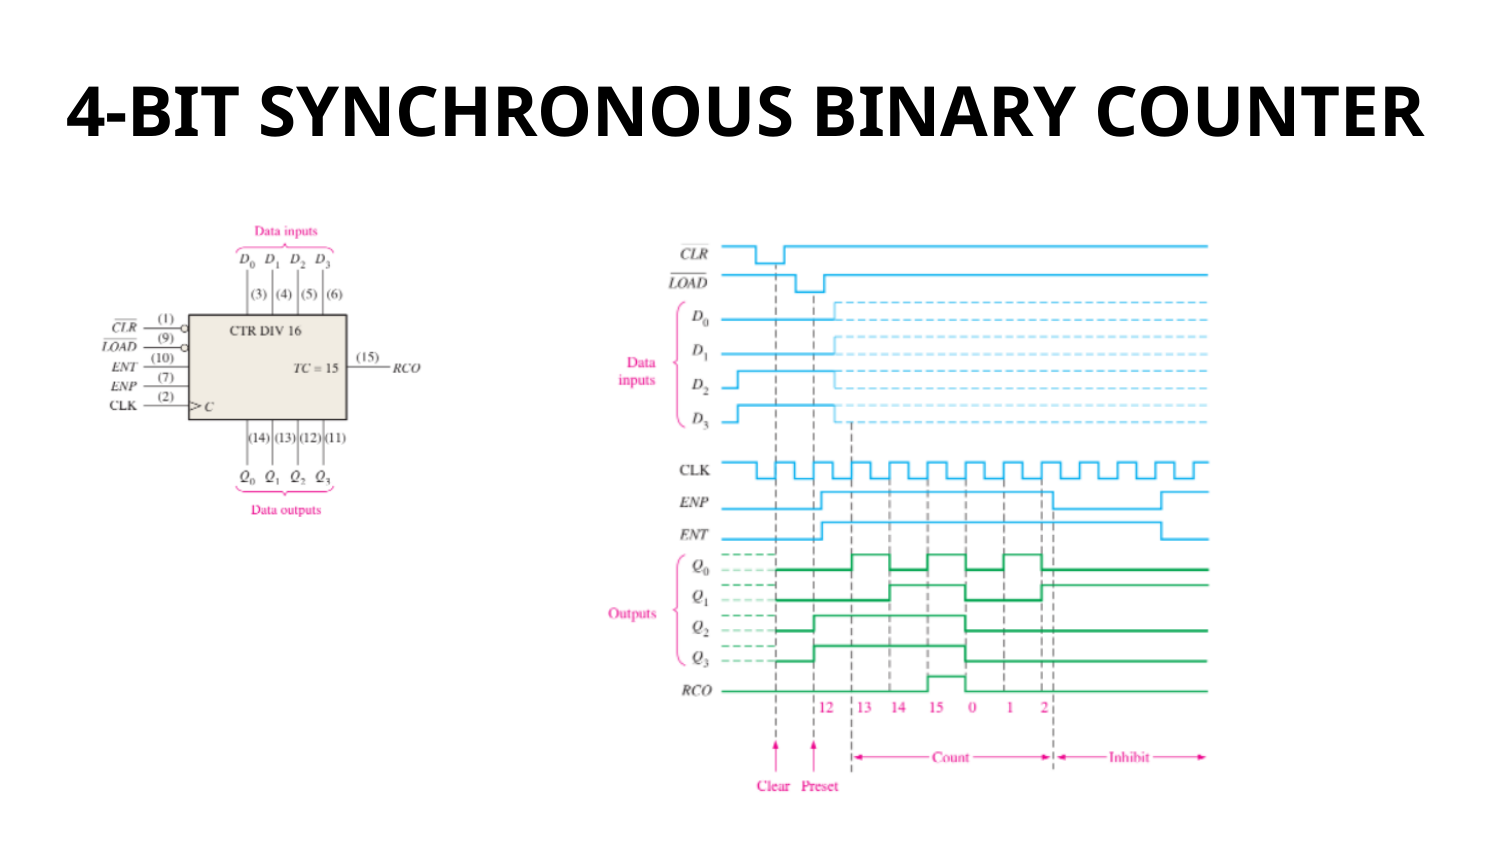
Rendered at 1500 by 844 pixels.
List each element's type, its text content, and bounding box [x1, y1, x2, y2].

picture [78, 207, 437, 519]
title 4-BIT SYNCHRONOUS BINARY COUNTER [51, 48, 1449, 180]
picture [606, 201, 1266, 798]
